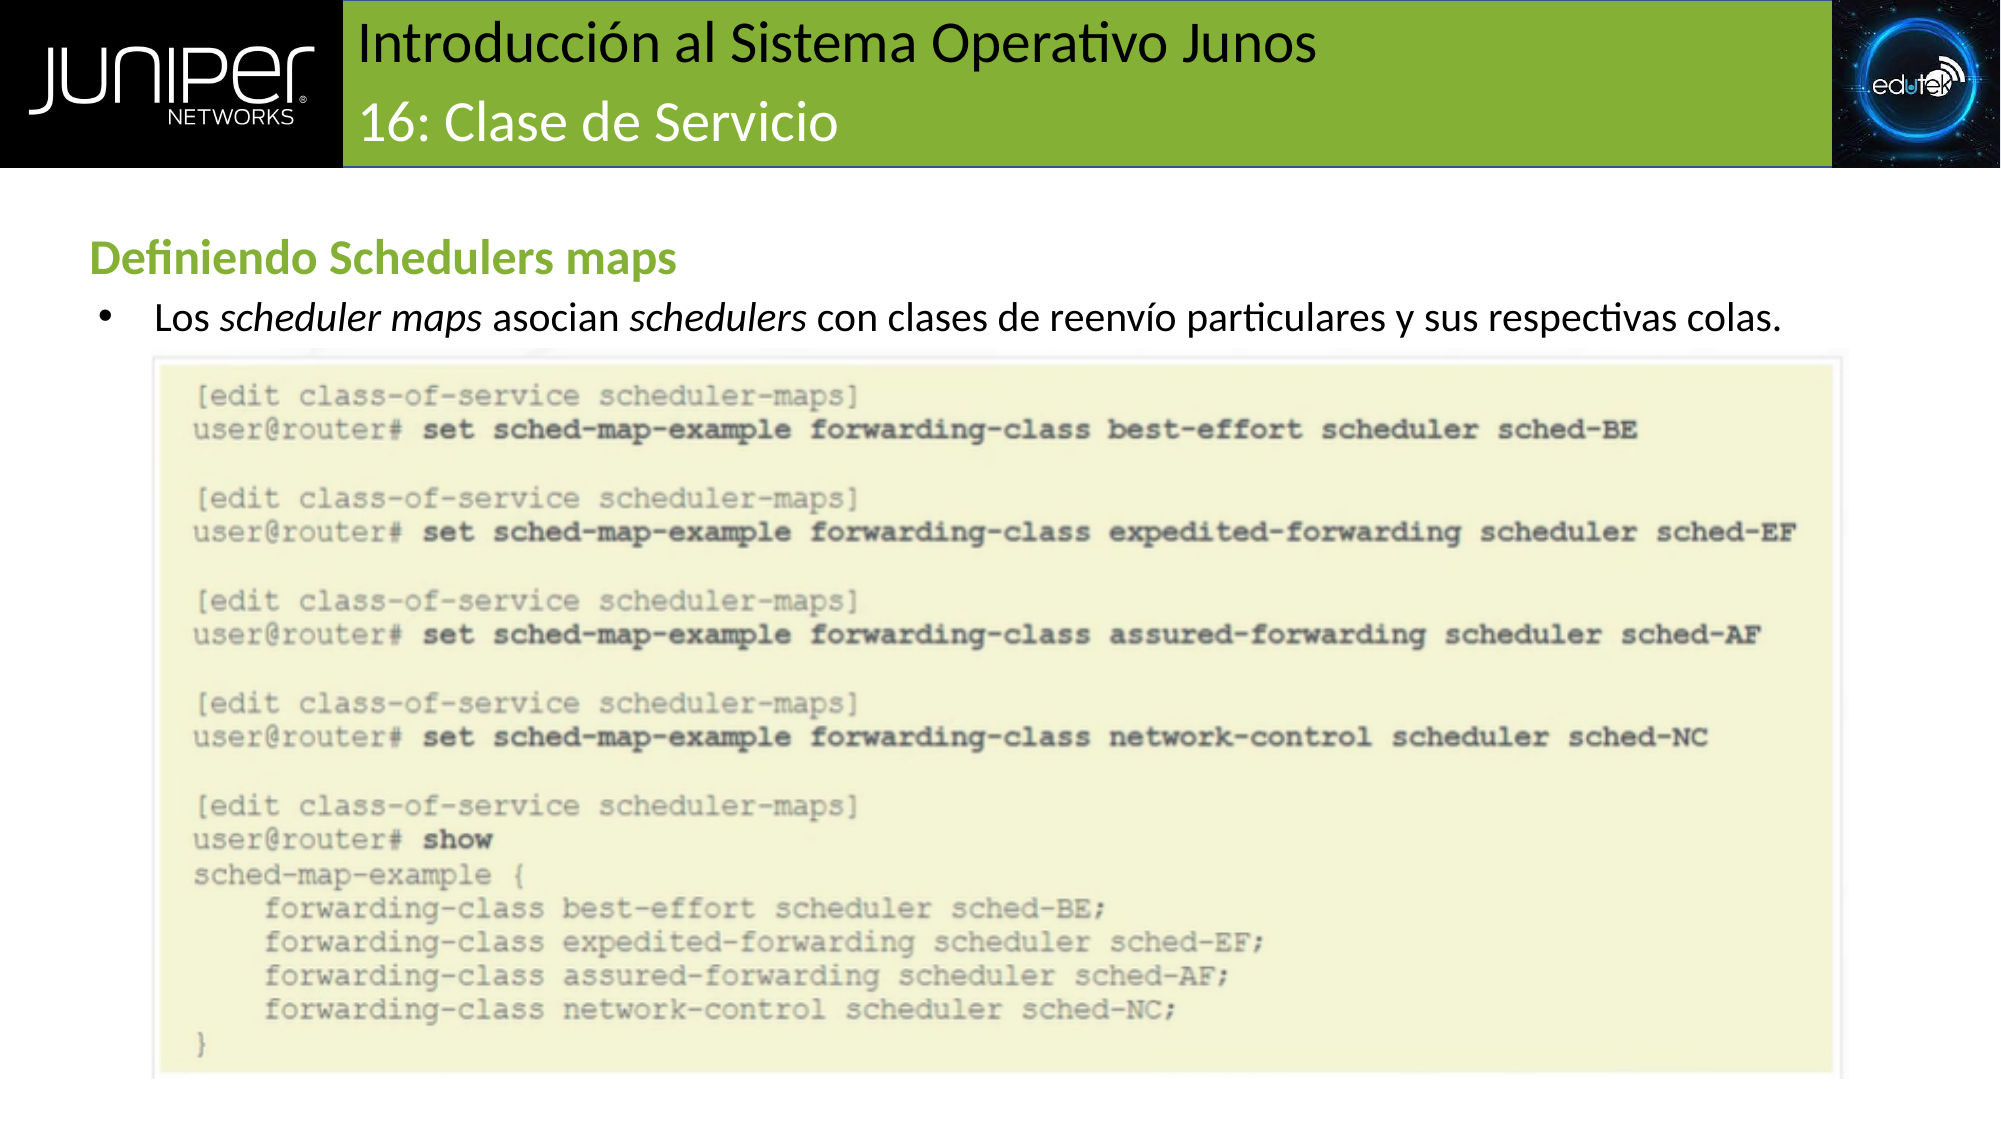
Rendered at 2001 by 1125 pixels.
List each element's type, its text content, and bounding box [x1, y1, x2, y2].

title Introducción al Sistema Operativo Junos [342, 3, 2000, 84]
picture [0, 0, 343, 168]
picture [1832, 84, 2000, 168]
list 16: Clase de Servicio [342, 83, 1606, 168]
picture [151, 348, 1849, 1079]
list Definiendo Schedulers maps Los scheduler maps asocian schedulers con clases de reenvío particulares y sus respectivas colas. [74, 223, 1949, 938]
